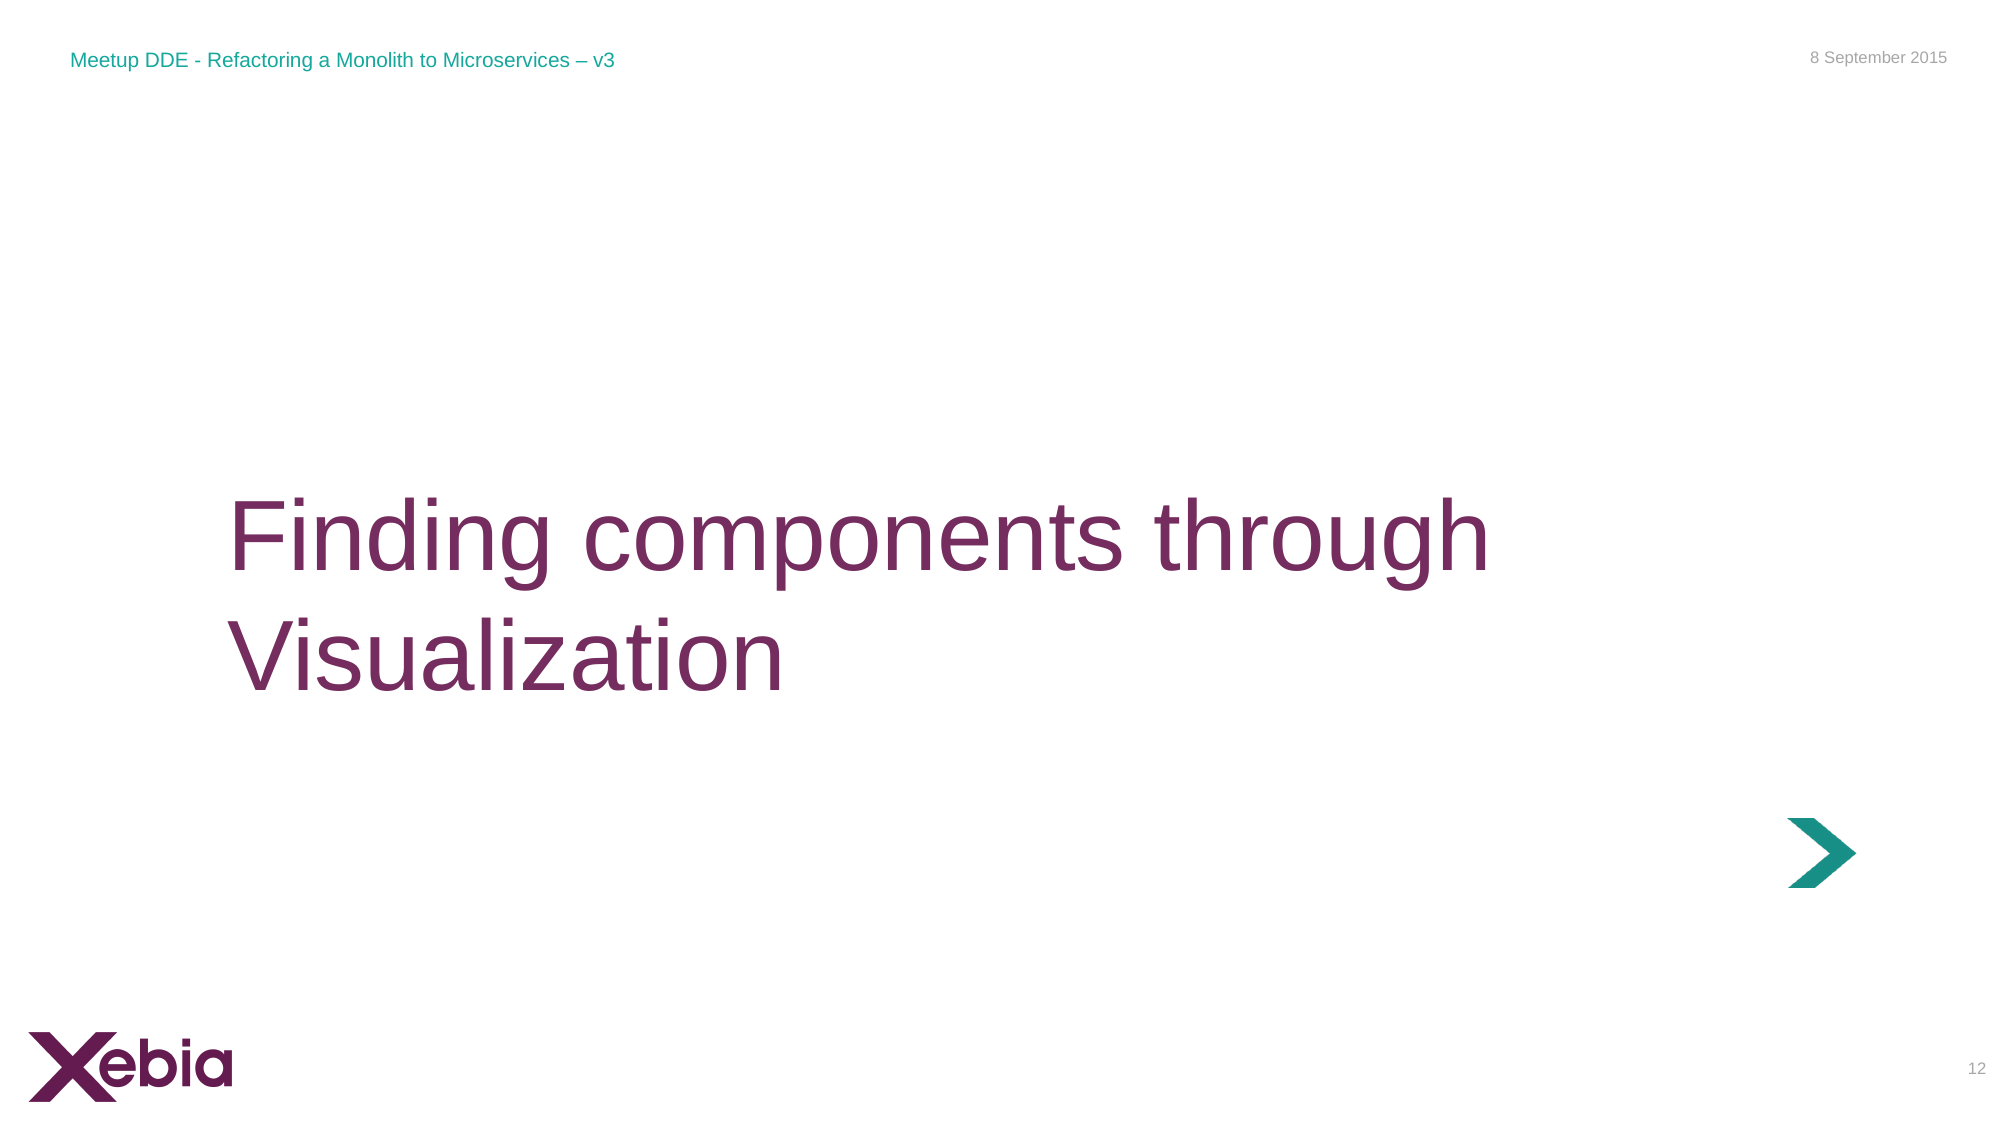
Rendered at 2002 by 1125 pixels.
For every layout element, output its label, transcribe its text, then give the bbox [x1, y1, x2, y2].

title Finding components through Visualization [212, 470, 1914, 736]
slide_number 12 [1534, 1037, 2001, 1098]
footer Meetup DDE - Refactoring a Monolith to Microservices – v3 [55, 28, 1235, 89]
picture [28, 1032, 232, 1102]
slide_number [1495, 39, 1963, 99]
picture [1787, 818, 1857, 888]
